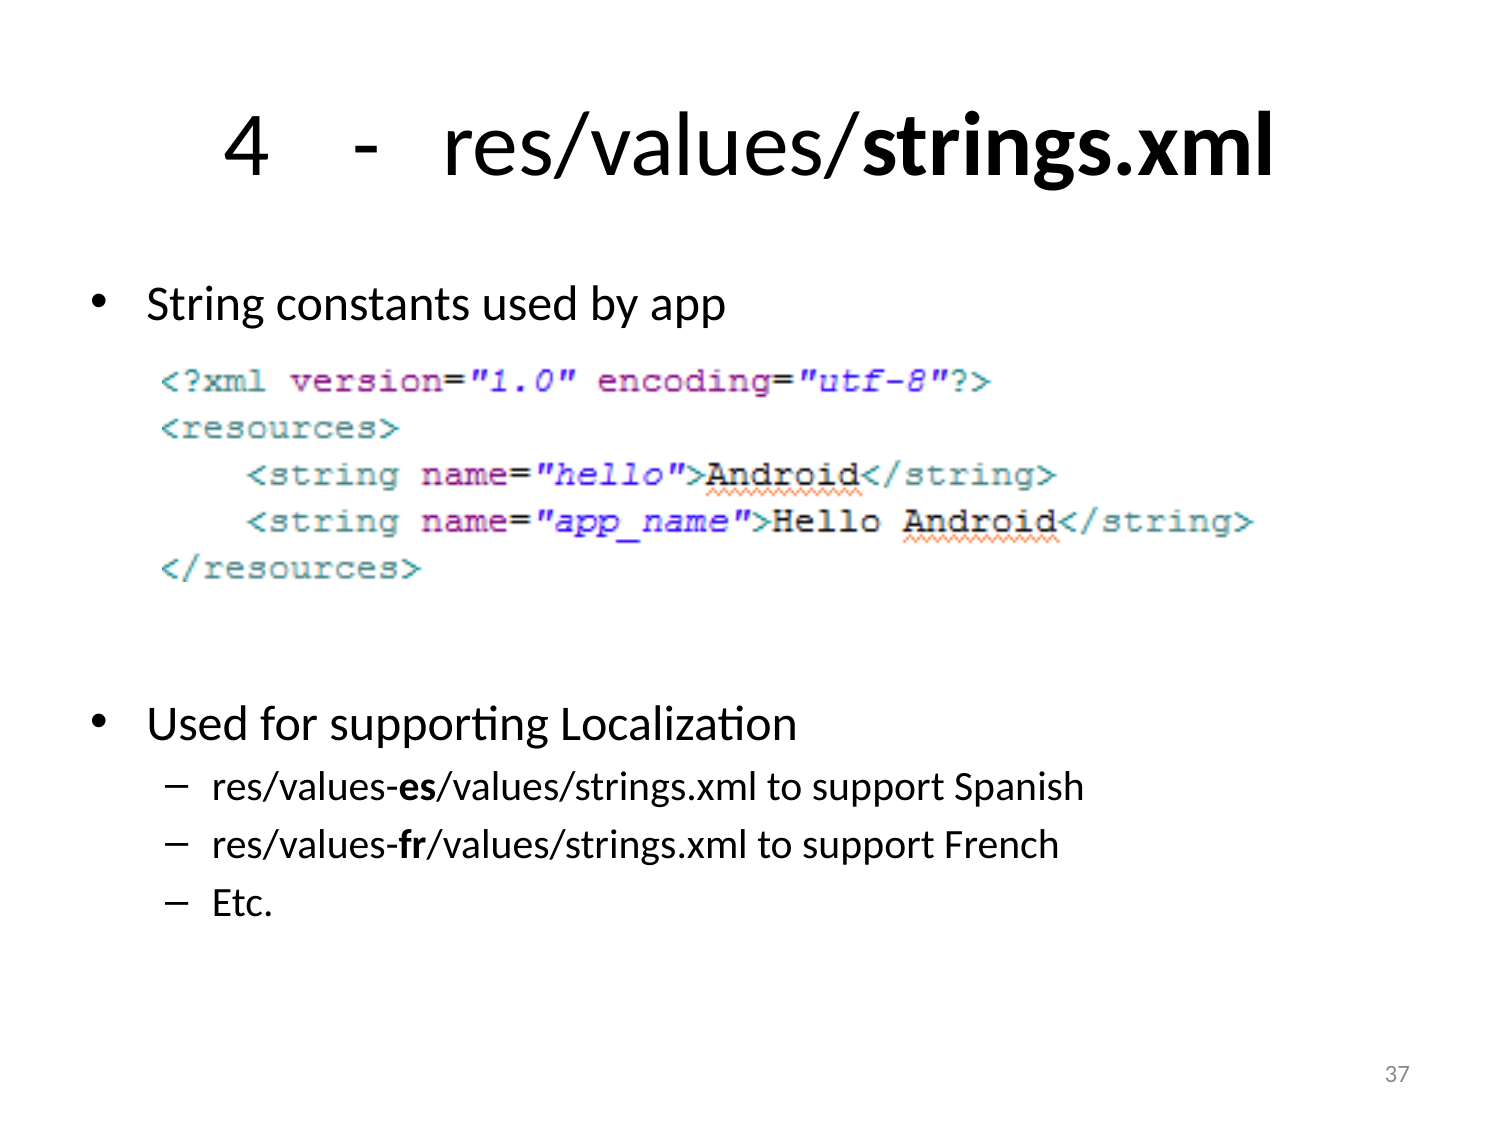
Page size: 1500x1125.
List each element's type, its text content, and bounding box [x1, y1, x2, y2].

picture [162, 362, 1263, 582]
list String constants used by app Used for supporting Localization res/values-es/values/strings.xml to support Spanish res/values-fr/values/strings.xml to support French Etc. [74, 262, 1426, 1006]
slide_number 37 [1074, 1042, 1425, 1103]
title 4 - res/values/strings.xml [74, 44, 1426, 233]
